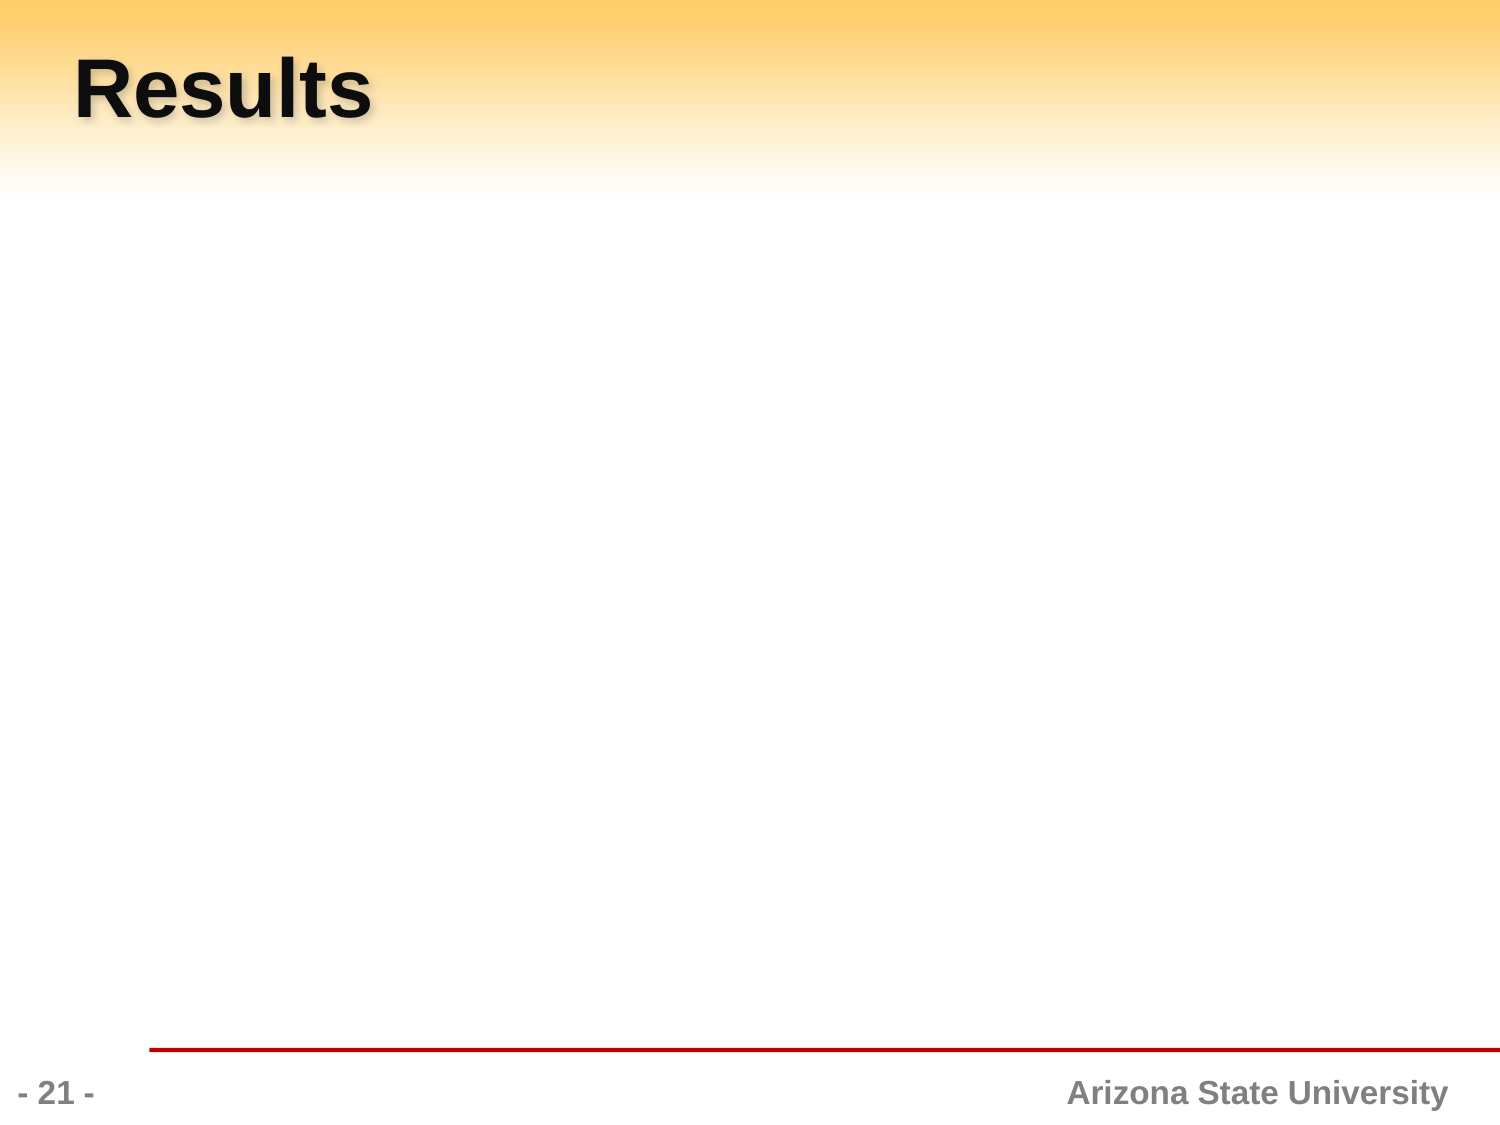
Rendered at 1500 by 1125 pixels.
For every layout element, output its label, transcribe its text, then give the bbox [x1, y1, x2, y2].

picture [0, 0, 1500, 198]
slide_number - 21 - [0, 1063, 113, 1125]
title Results [72, 18, 1424, 150]
